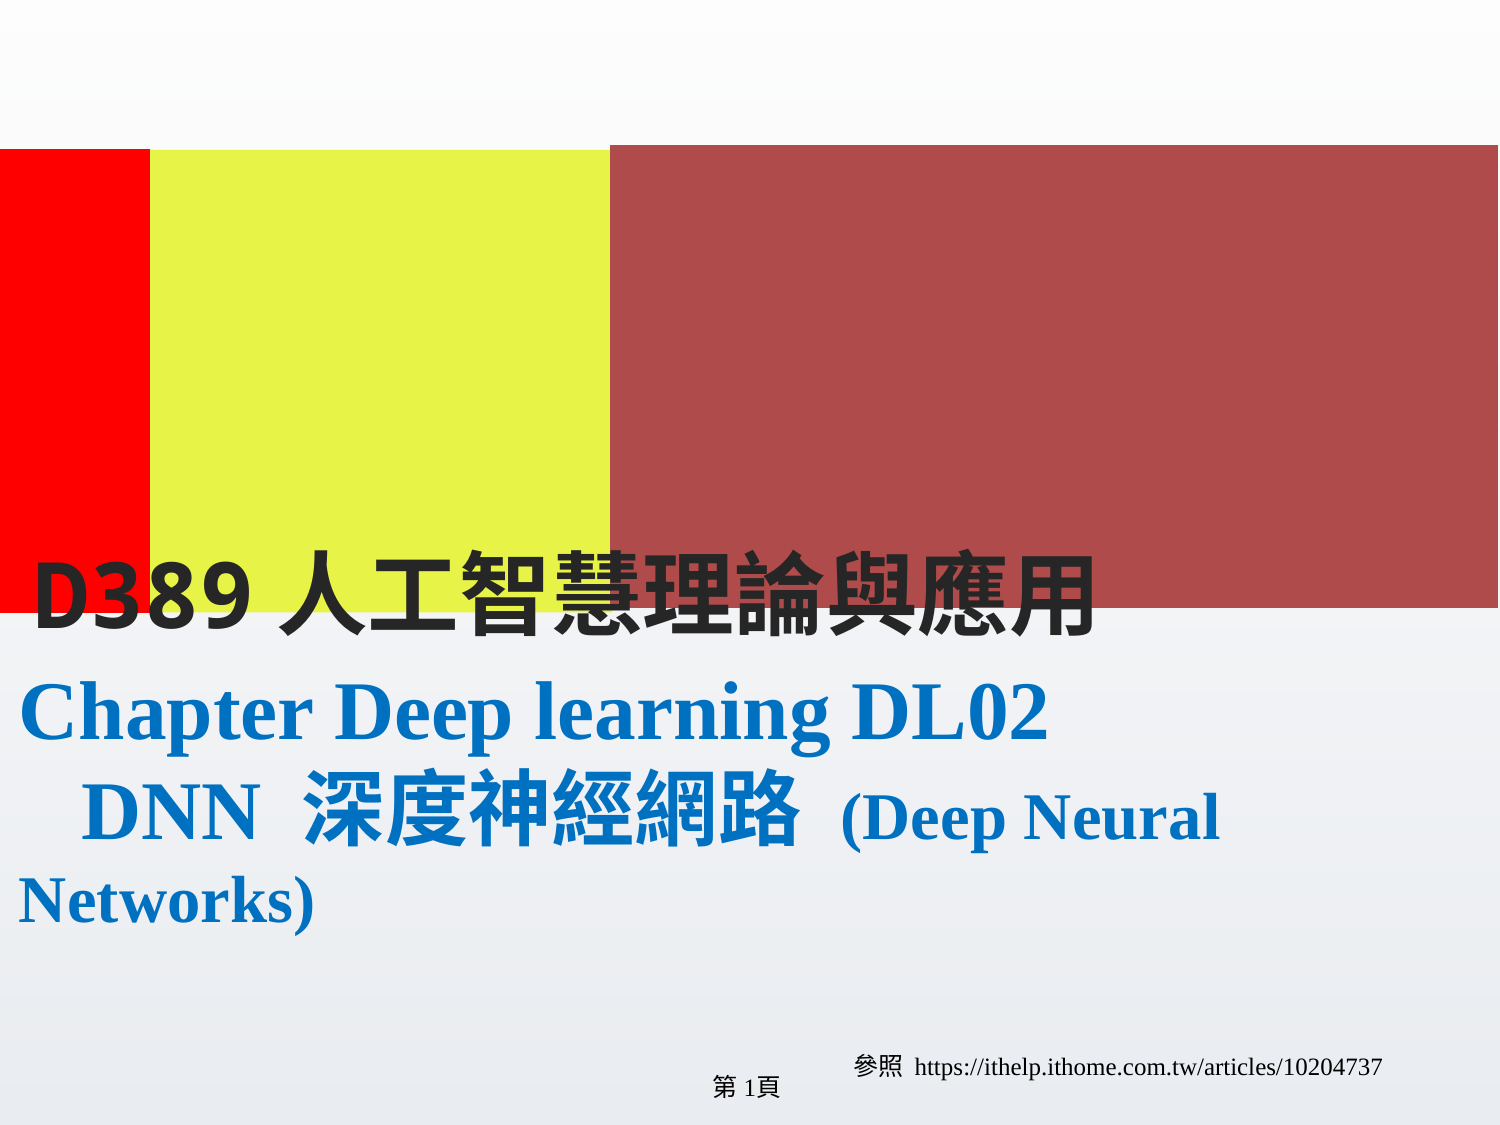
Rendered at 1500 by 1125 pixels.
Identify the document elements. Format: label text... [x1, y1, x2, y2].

title Chapter Deep learning DL02 DNN 深度神經網路 (Deep Neural Networks) [3, 677, 1493, 1044]
picture [0, 149, 150, 613]
text_box 參照 https://ithelp.ithome.com.tw/articles/10204737 [838, 1043, 1500, 1089]
text_box D389人工智慧理論與應用 [19, 529, 1117, 654]
